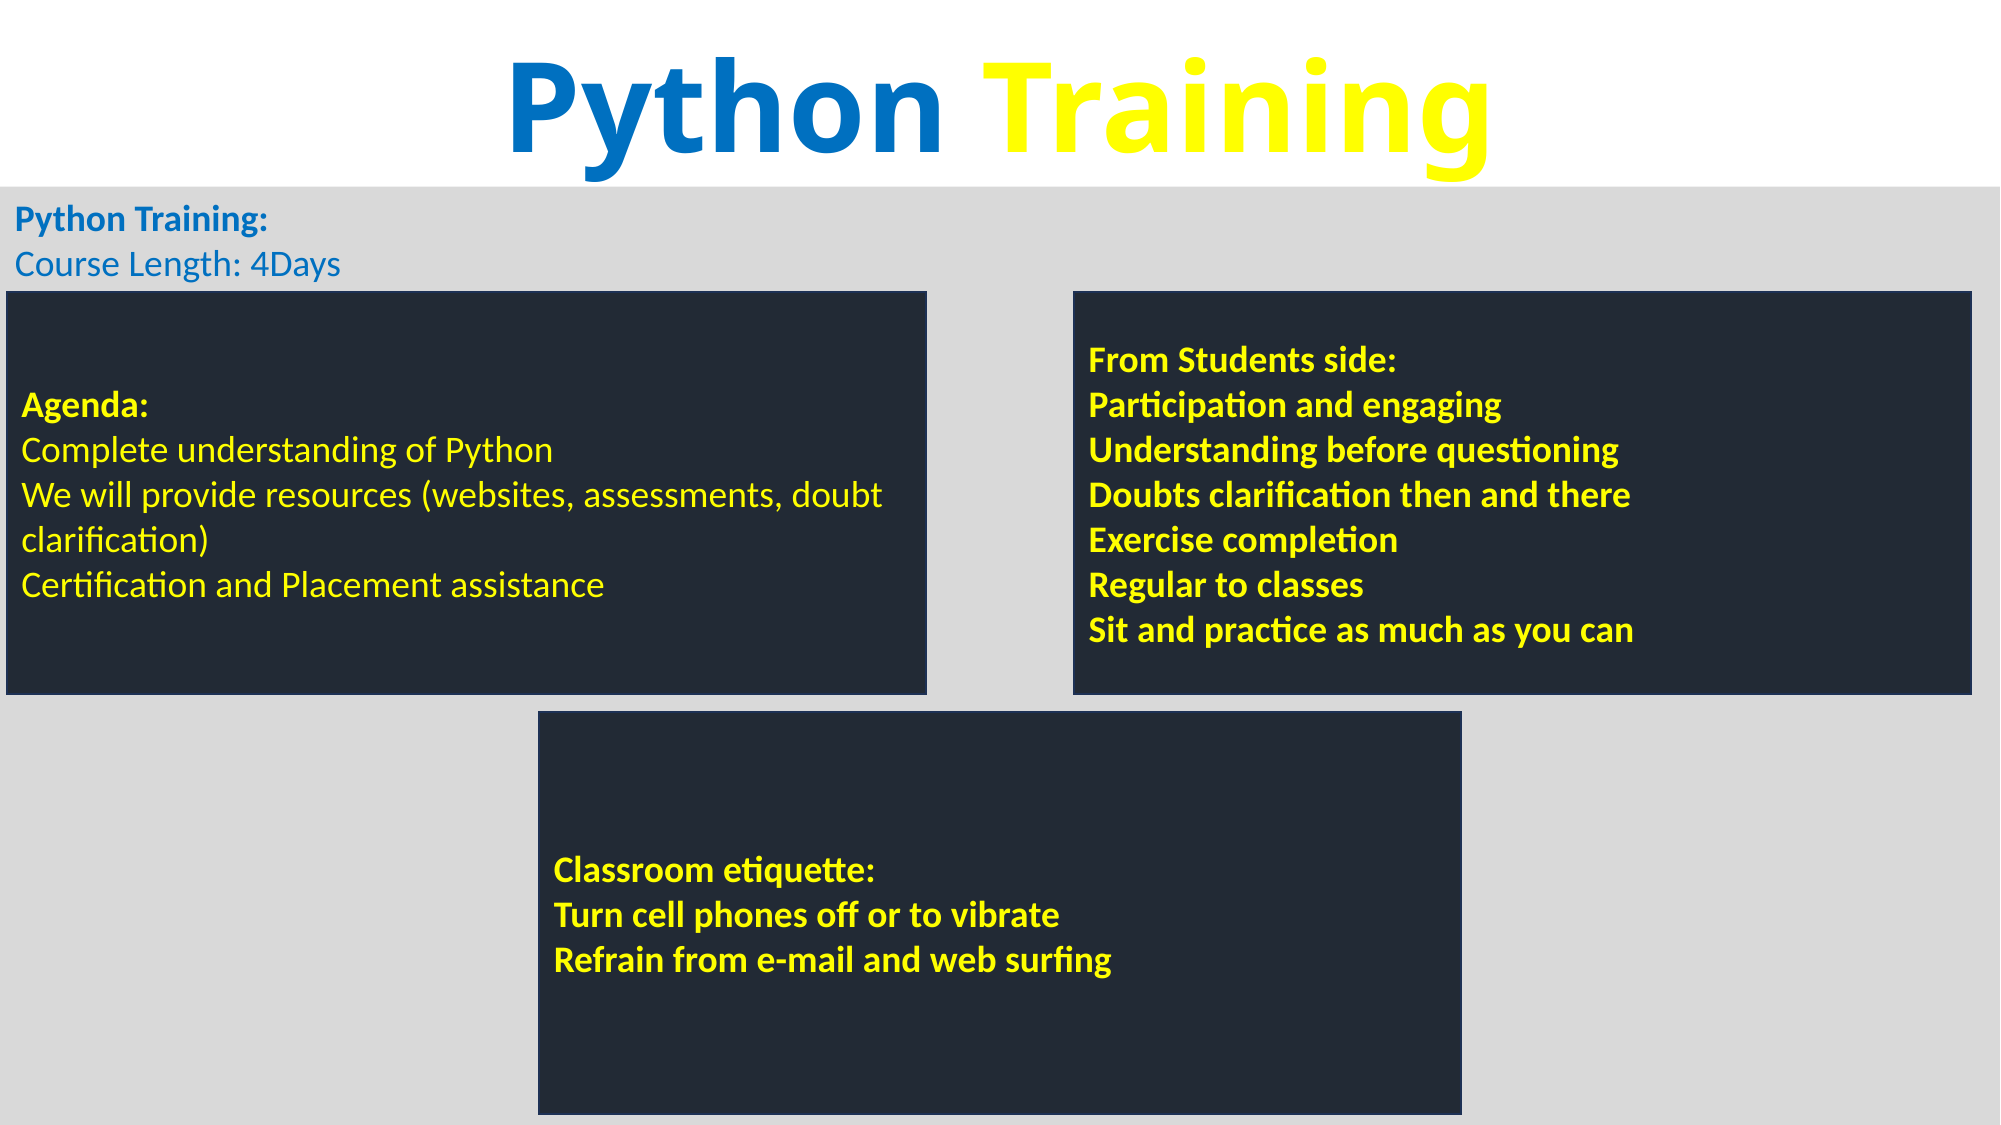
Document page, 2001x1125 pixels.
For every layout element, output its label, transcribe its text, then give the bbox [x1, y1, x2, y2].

text_box Agenda: Complete understanding of Python We will provide resources (websites, assessments, doubt clarification) Certification and Placement assistance [6, 291, 927, 695]
title Python Training [249, 11, 1750, 186]
text_box Python Training: Course Length: 4Days [0, 186, 2000, 1125]
text_box Classroom etiquette: Turn cell phones off or to vibrate Refrain from e-mail and web surfing [538, 711, 1462, 1115]
text_box From Students side: Participation and engaging Understanding before questioning Doubts clarification then and there Exercise completion Regular to classes Sit and practice as much as you can [1073, 291, 1972, 695]
